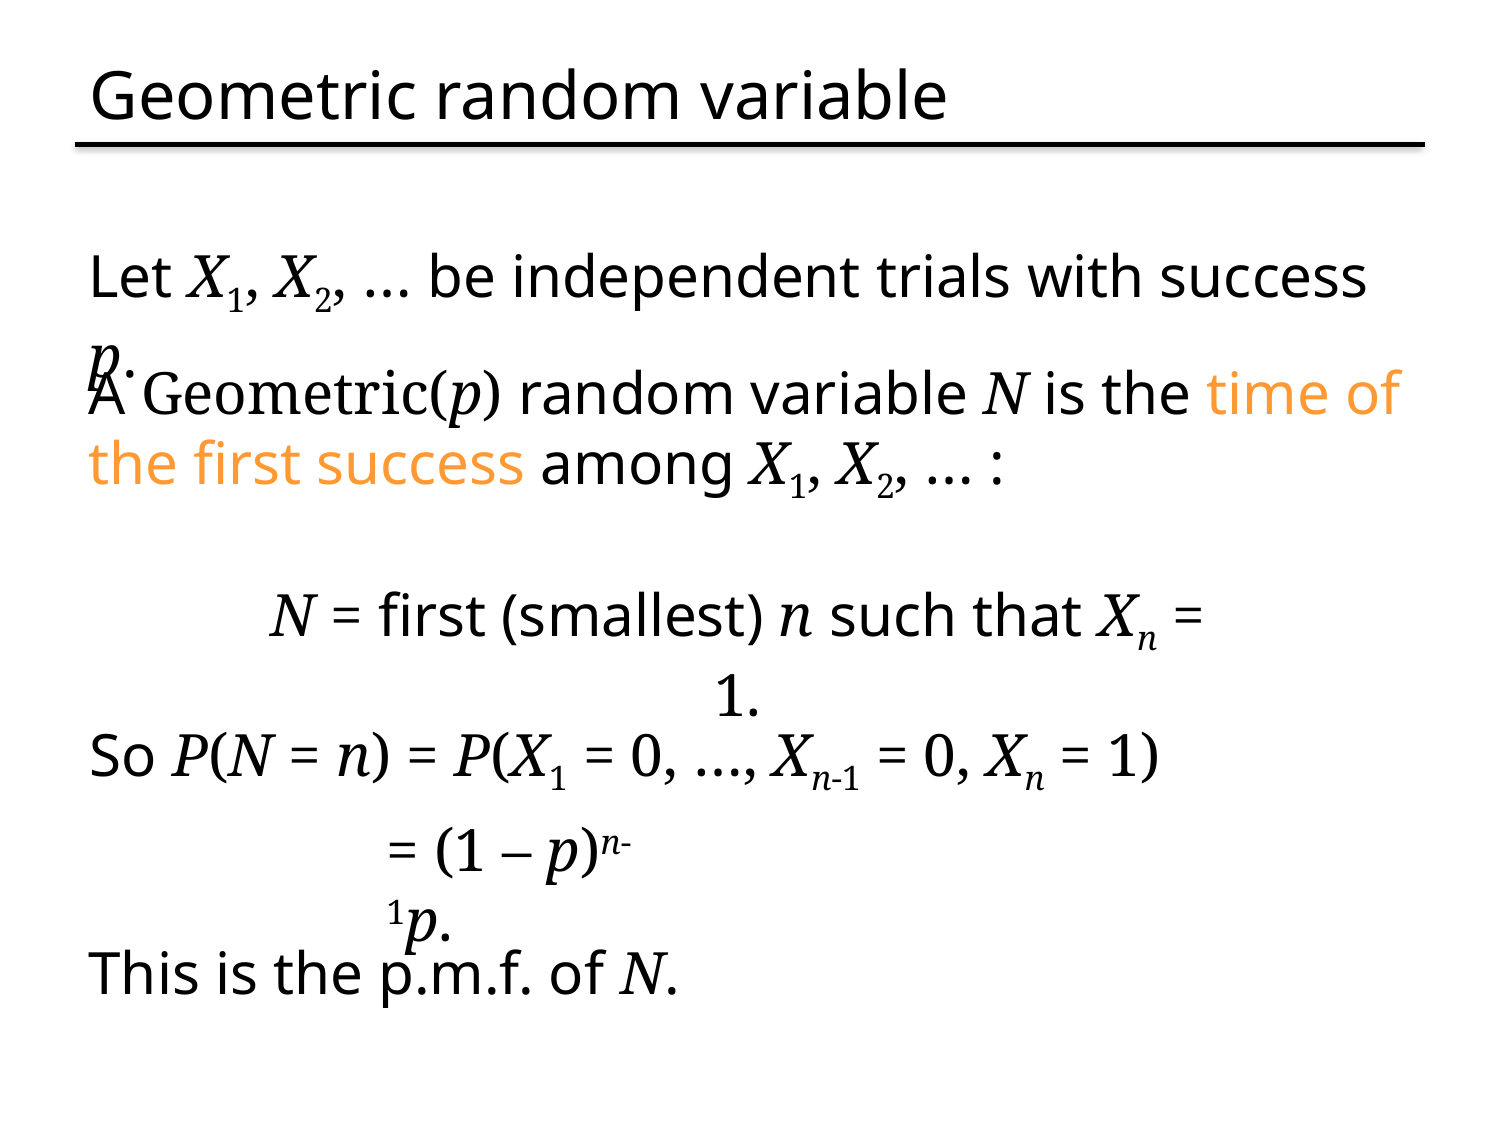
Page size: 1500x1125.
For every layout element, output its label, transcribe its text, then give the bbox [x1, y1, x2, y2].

title Geometric random variable [75, 45, 1425, 145]
text_box A Geometric(p) random variable N is the time of the first success among X1, X2, … : [73, 348, 1424, 514]
text_box This is the p.m.f. of N. [73, 928, 1424, 1014]
text_box So P(N = n) = P(X1 = 0, …, Xn-1 = 0, Xn = 1) [74, 710, 1425, 805]
text_box = (1 – p)n-1p. [371, 806, 692, 928]
text_box Let X1, X2, … be independent trials with success p. [73, 232, 1424, 348]
text_box N = first (smallest) n such that Xn = 1. [249, 570, 1226, 710]
